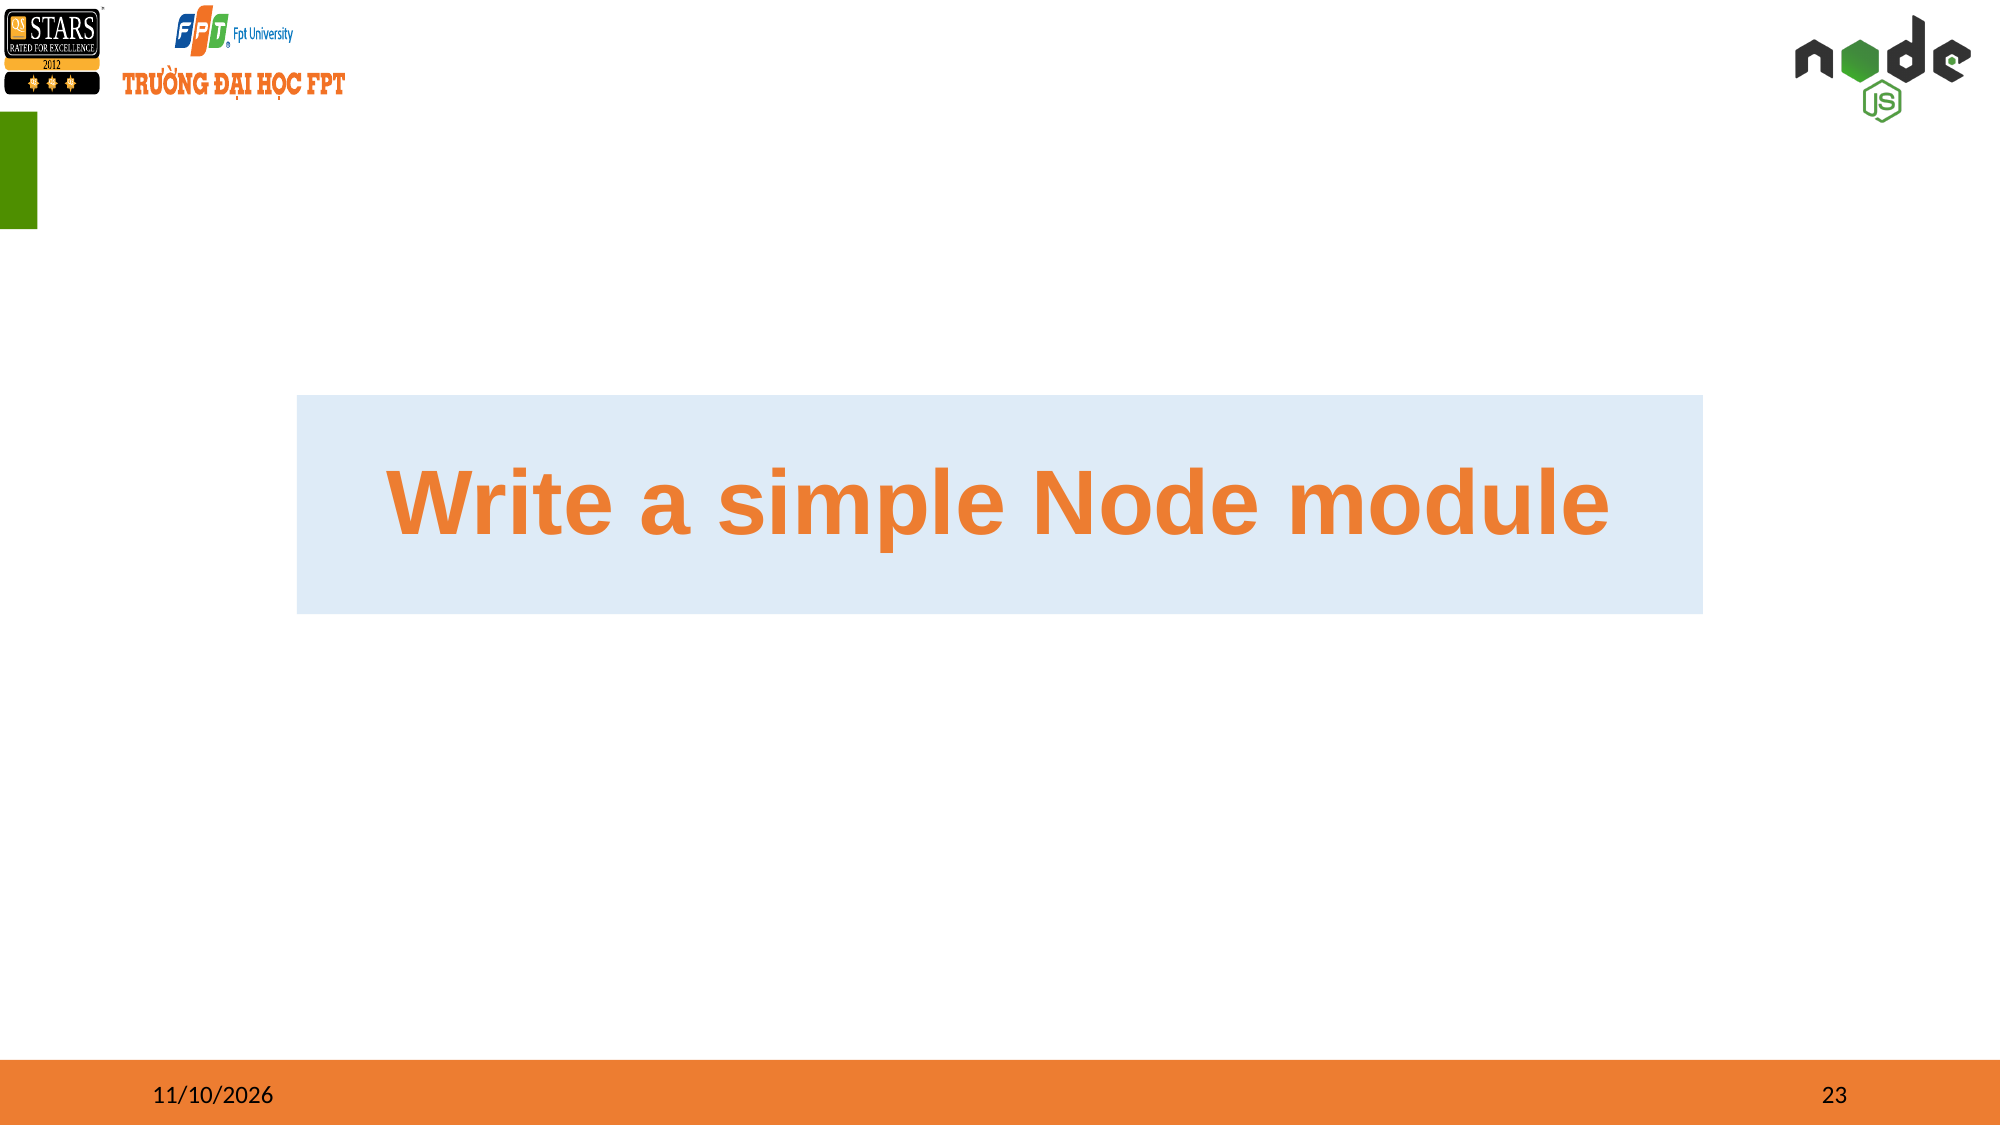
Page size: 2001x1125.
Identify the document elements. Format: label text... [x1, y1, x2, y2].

slide_number 23 [1412, 1063, 1863, 1124]
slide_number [137, 1063, 588, 1124]
text_box Write a simple Node module [296, 395, 1703, 615]
picture [1766, 0, 2000, 157]
